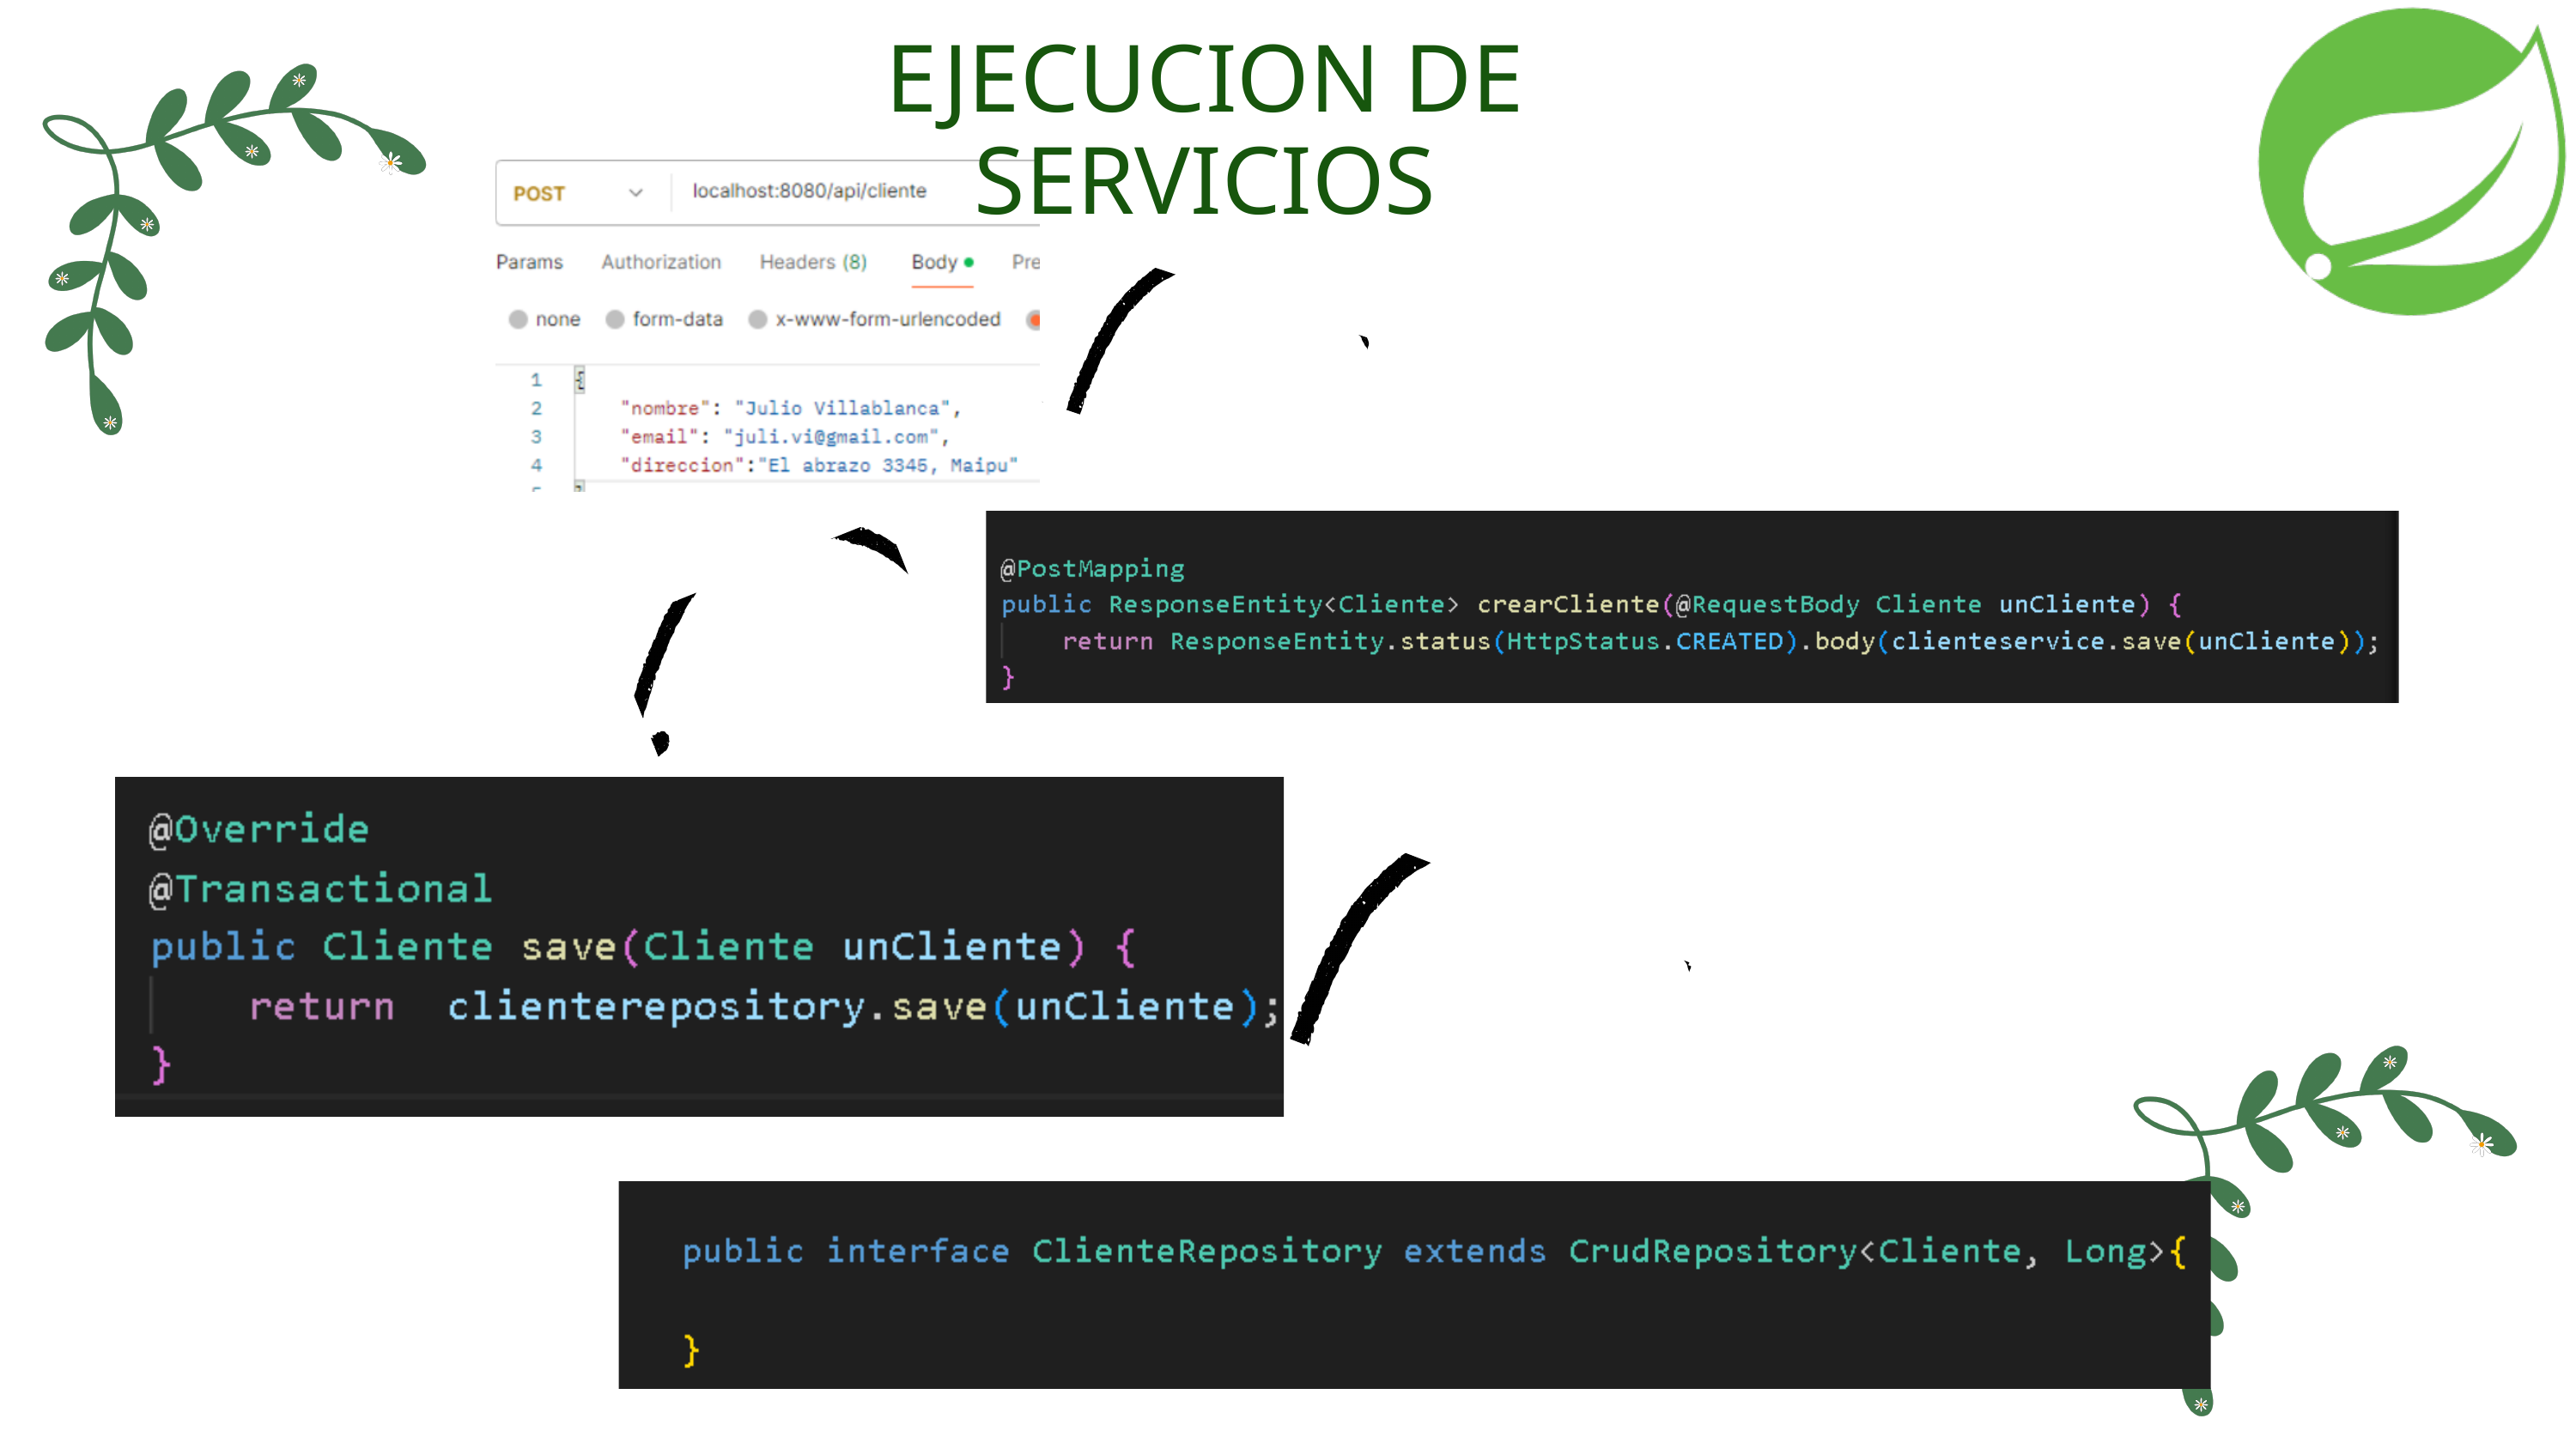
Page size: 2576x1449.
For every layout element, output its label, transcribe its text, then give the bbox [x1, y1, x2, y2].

text_box EJECUCION DE SERVICIOS [791, 28, 1620, 233]
text_box [495, 160, 1040, 492]
text_box [1039, 246, 1371, 494]
text_box [986, 511, 2399, 703]
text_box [40, 64, 428, 437]
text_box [2131, 1046, 2519, 1419]
text_box [618, 1181, 2127, 1389]
text_box [606, 517, 947, 783]
text_box [1251, 823, 1692, 1165]
text_box [115, 777, 1285, 1117]
text_box [2250, 0, 2576, 326]
